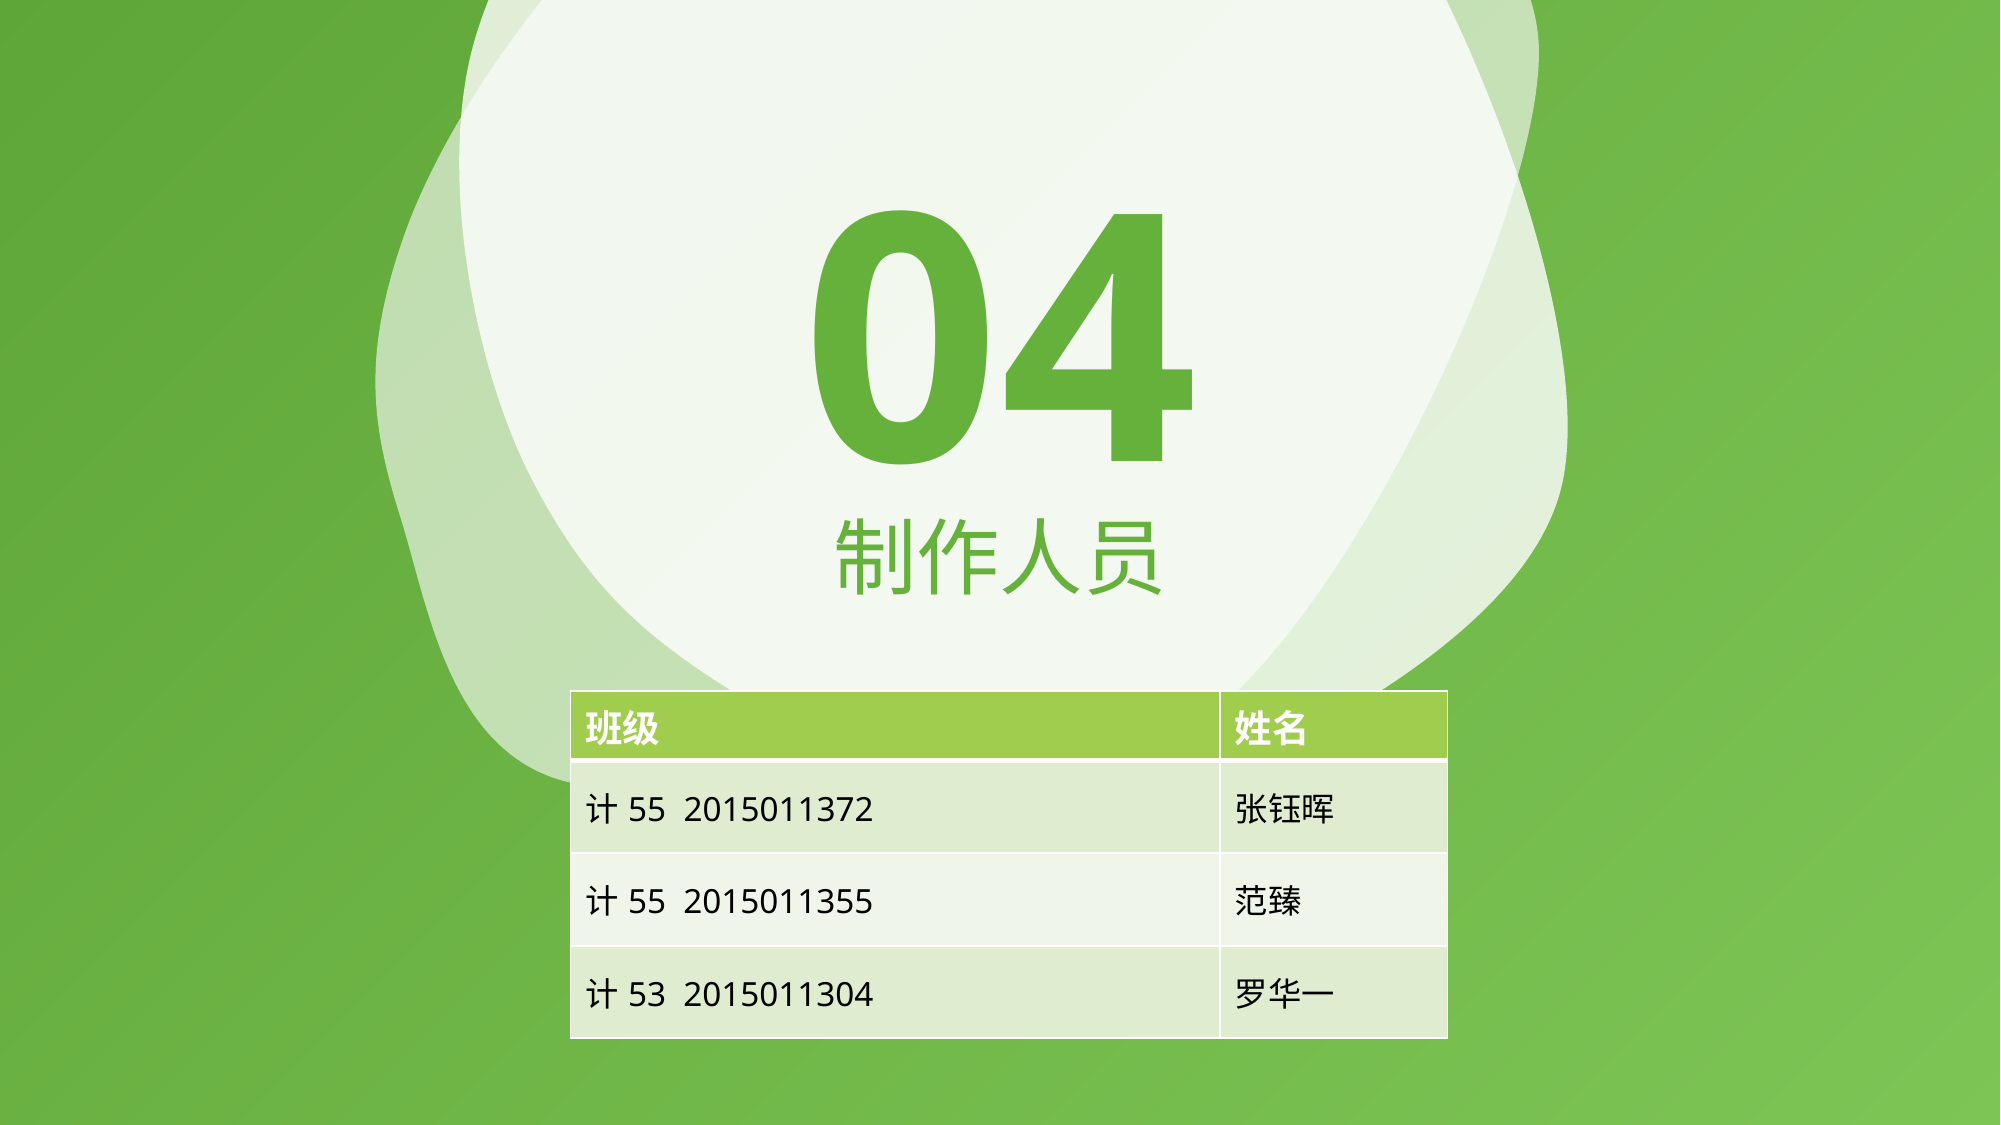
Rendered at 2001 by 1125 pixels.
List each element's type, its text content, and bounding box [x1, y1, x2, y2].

table_header 班级 [571, 692, 1219, 758]
table_cell 范臻 [1221, 854, 1447, 945]
list 制作人员 [610, 497, 1389, 633]
table_cell 罗华一 [1221, 947, 1447, 1037]
list 04 [761, 108, 1239, 497]
table_header 姓名 [1221, 692, 1447, 758]
table_cell 计55 2015011355 [571, 854, 1219, 945]
table_cell 计55 2015011372 [571, 763, 1219, 852]
table_cell 计53 2015011304 [571, 947, 1219, 1037]
table_cell 张钰晖 [1221, 763, 1447, 852]
